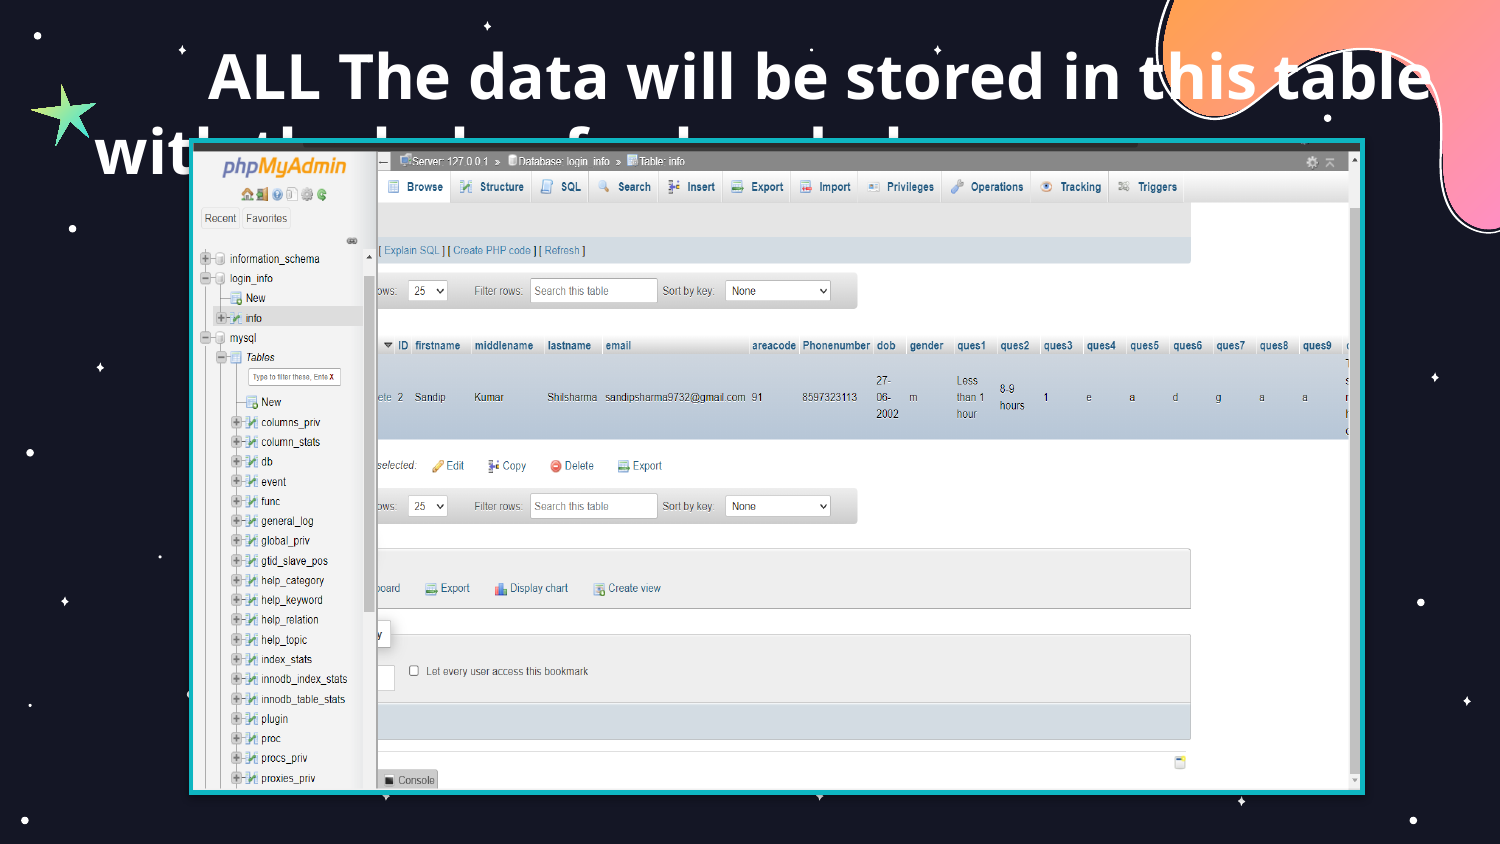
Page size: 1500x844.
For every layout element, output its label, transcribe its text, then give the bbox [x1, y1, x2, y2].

title ALL The data will be stored in this table with the help of sql and php [79, 22, 1454, 117]
picture [193, 142, 1361, 791]
